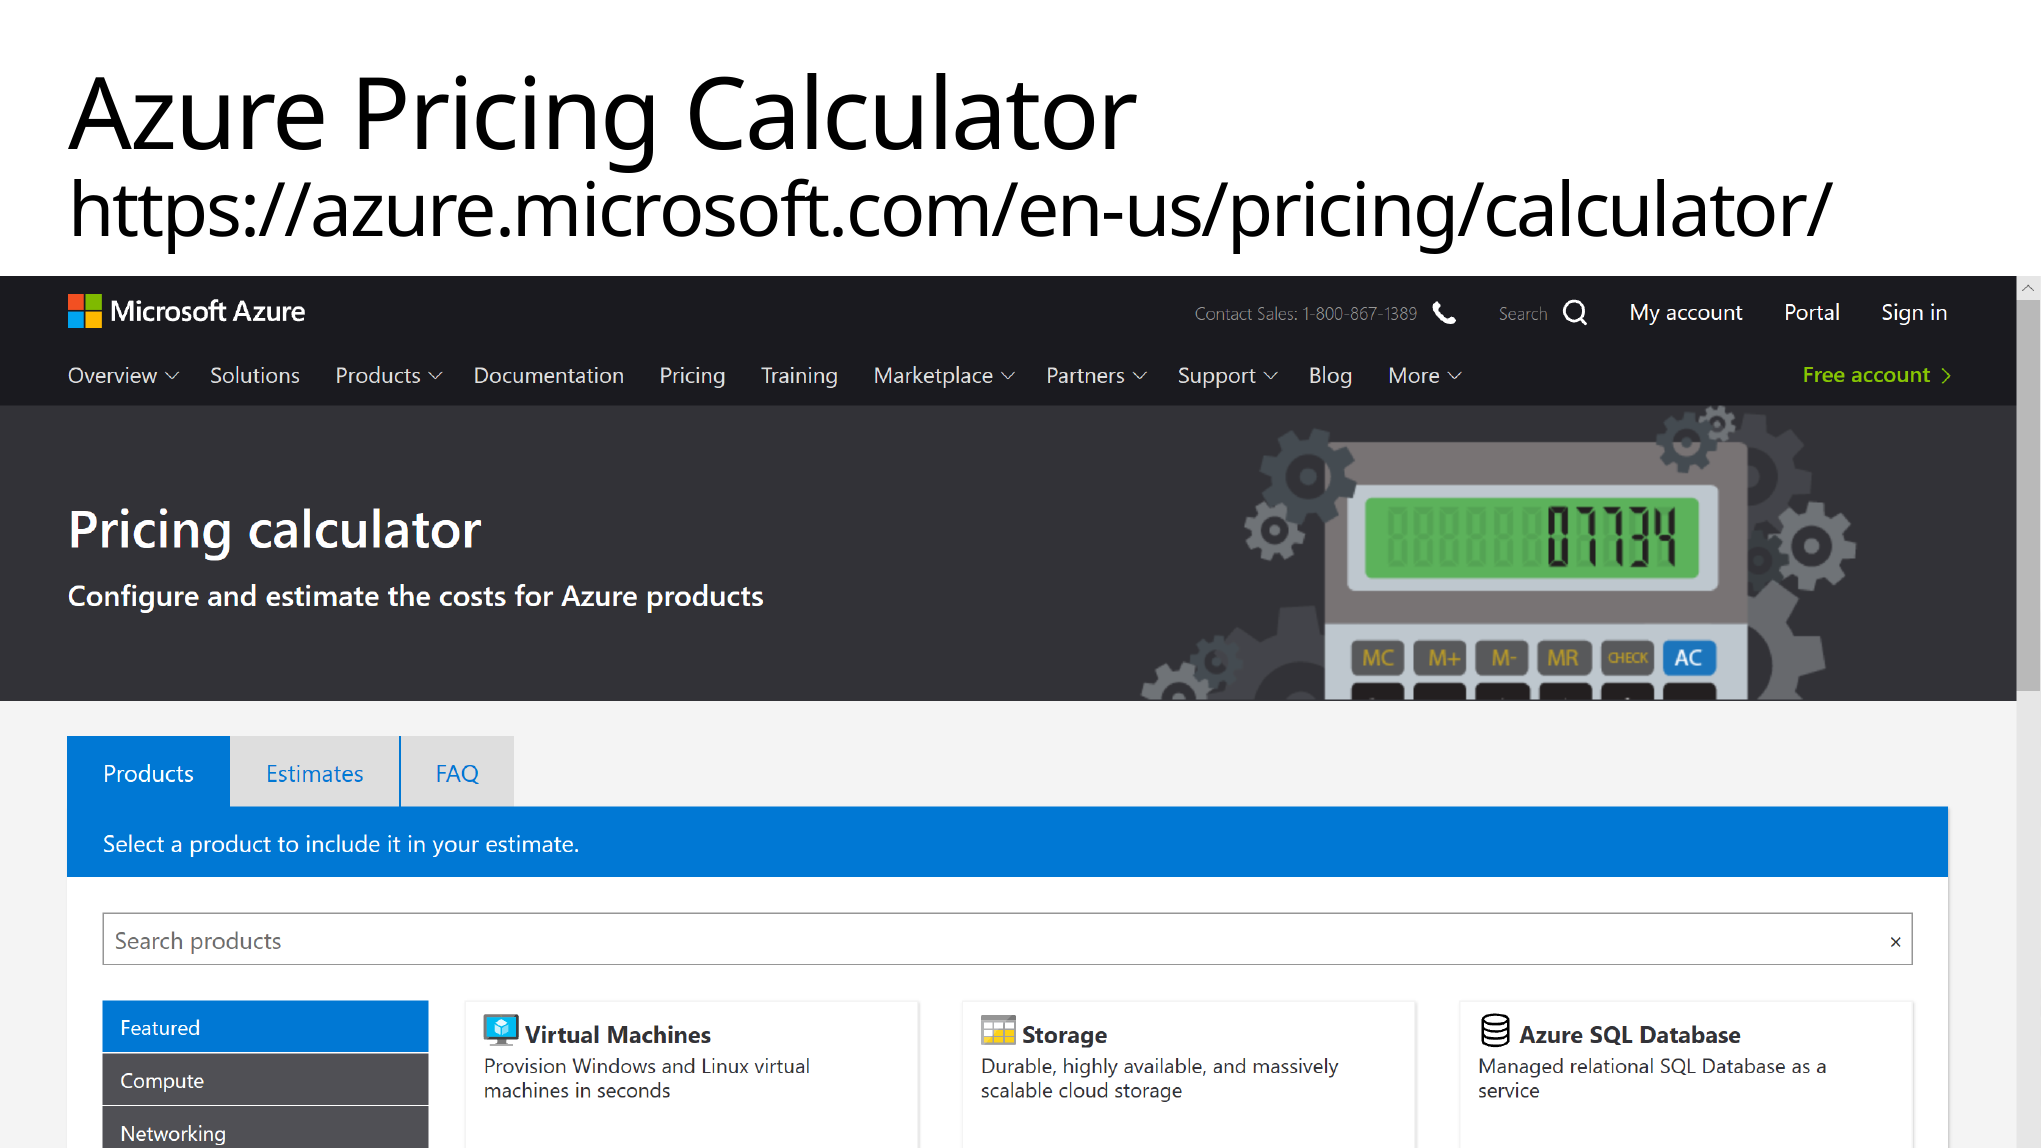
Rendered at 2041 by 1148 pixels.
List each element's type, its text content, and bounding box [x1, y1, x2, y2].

title Azure Pricing Calculator https://azure.microsoft.com/en-us/pricing/calculator/ [45, 48, 1996, 199]
picture [0, 276, 2041, 1148]
